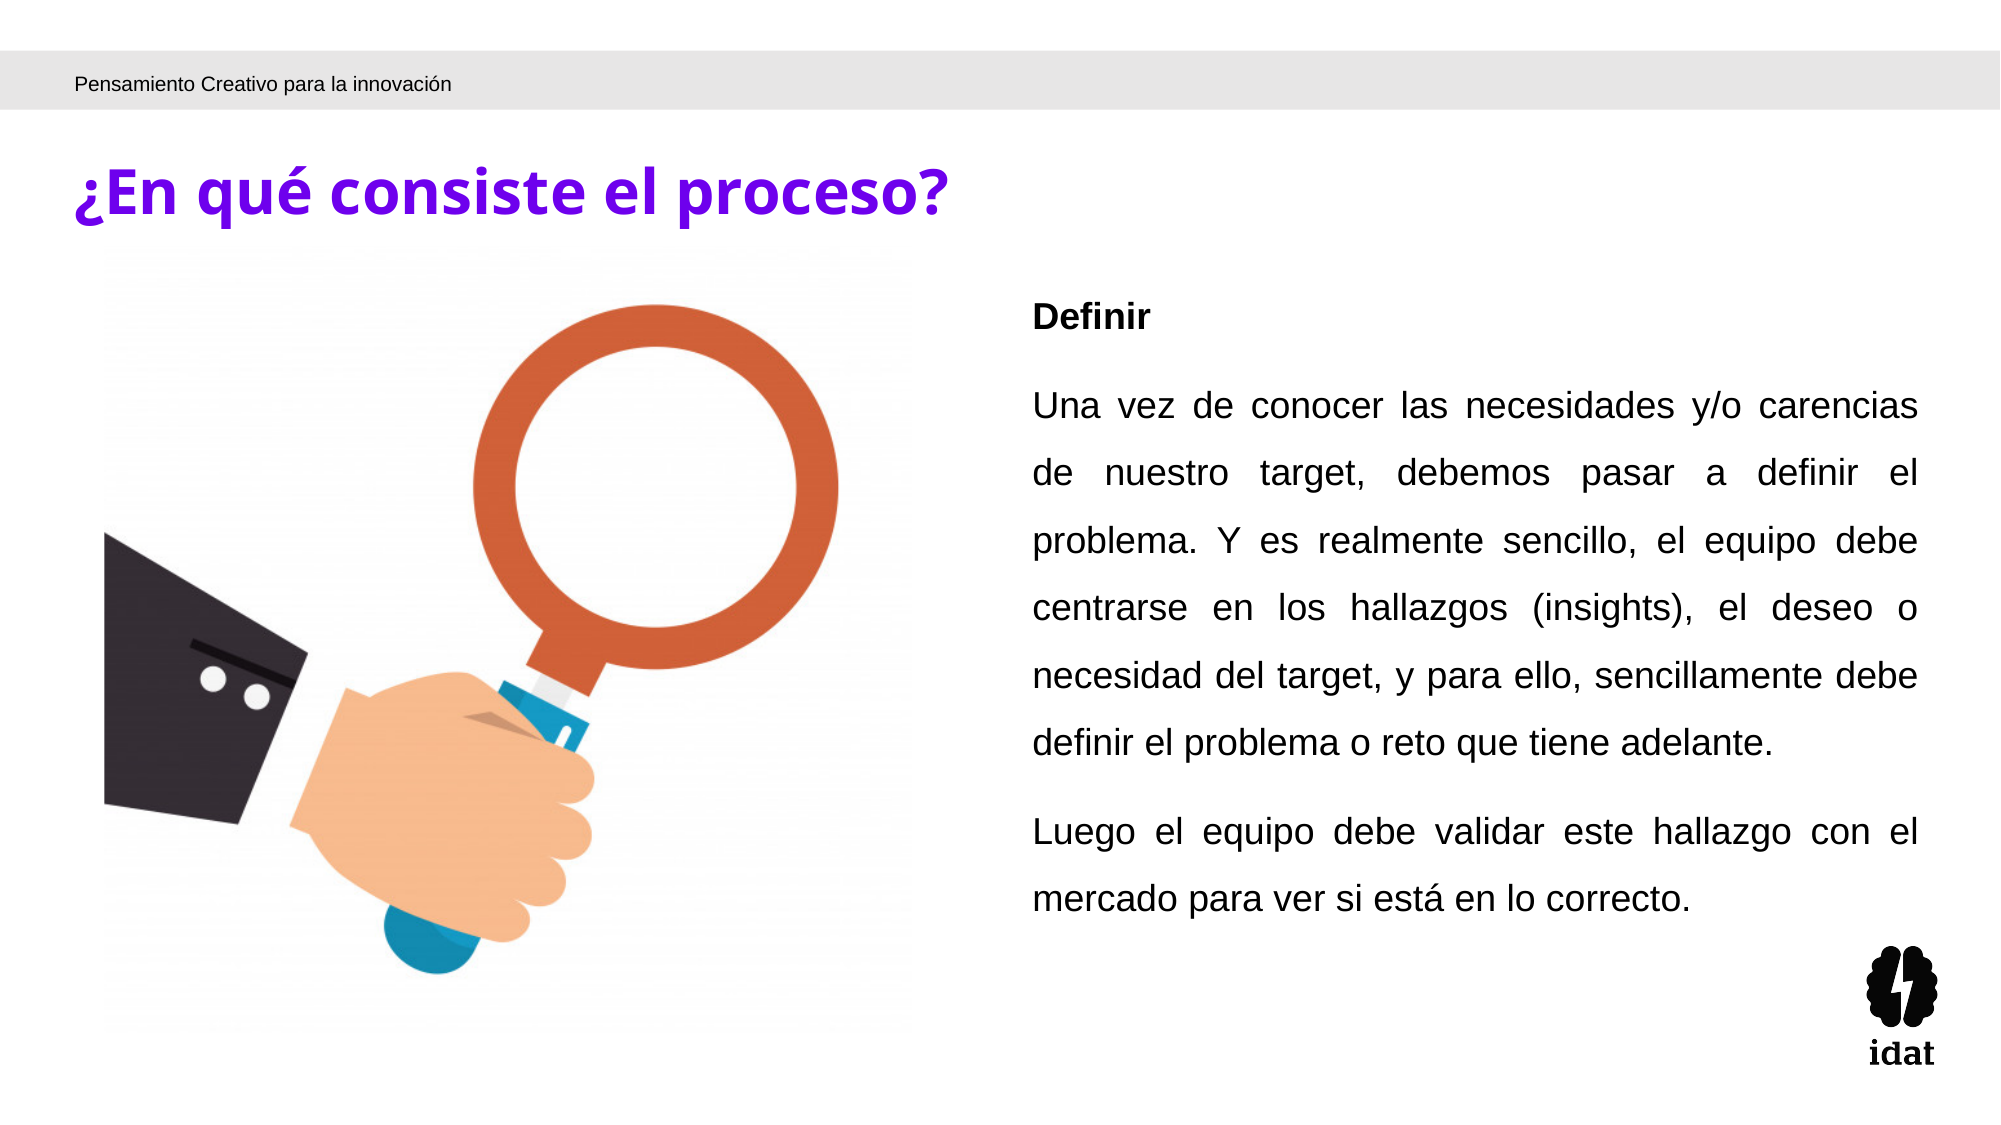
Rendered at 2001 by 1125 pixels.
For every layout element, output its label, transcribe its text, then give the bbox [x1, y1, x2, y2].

picture [1866, 946, 1938, 1065]
list Definir Una vez de conocer las necesidades y/o carencias de nuestro target, debemos pasar a definir el problema. Y es realmente sencillo, el equipo debe centrarse en los hallazgos (insights), el deseo o necesidad del target, y para ello, sencillamente debe definir el problema o reto que tiene adelante. Luego el equipo debe validar este hallazgo con el mercado para ver si está en lo correcto. [1032, 292, 1919, 987]
list Pensamiento Creativo para la innovación [74, 58, 690, 106]
list ¿En qué consiste el proceso? [74, 194, 973, 274]
picture [104, 246, 912, 1033]
